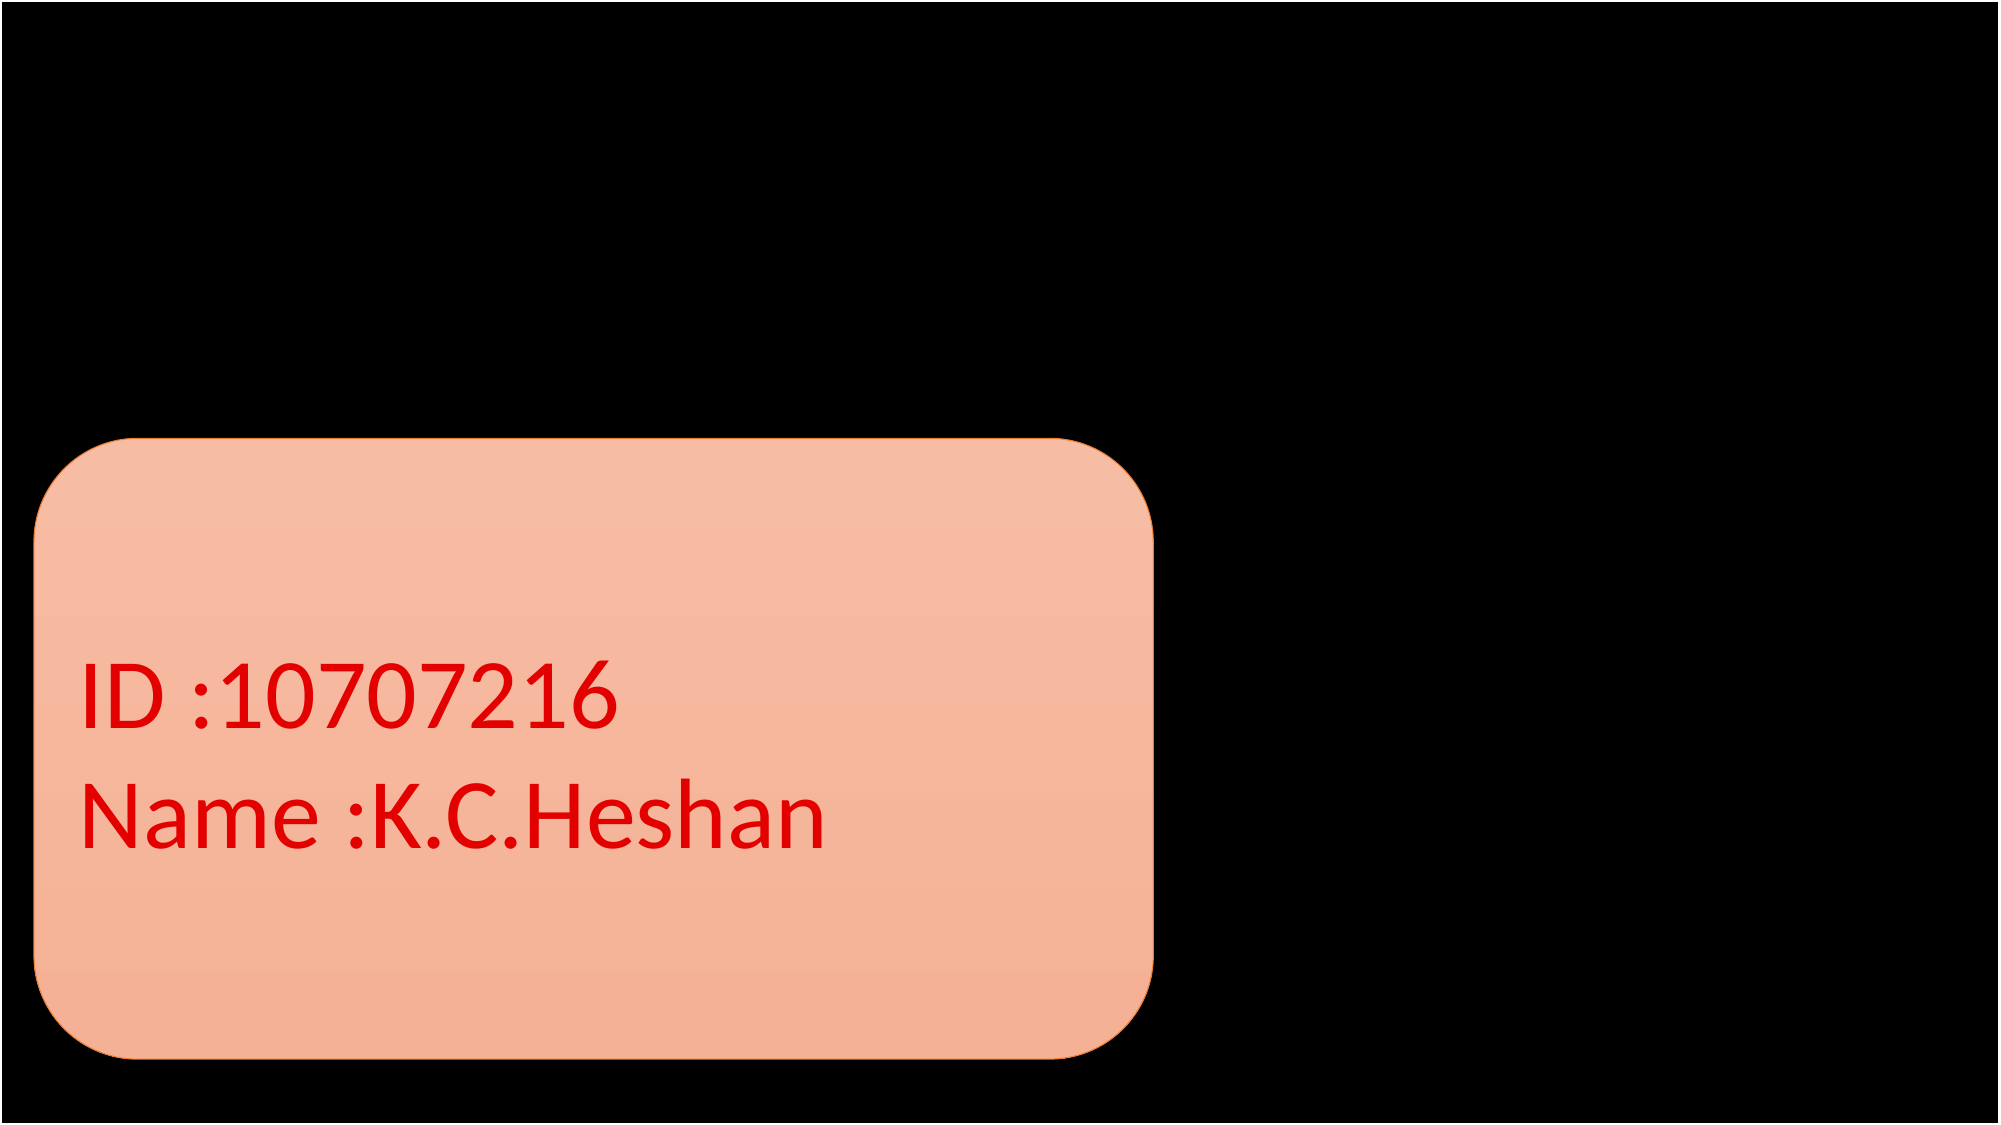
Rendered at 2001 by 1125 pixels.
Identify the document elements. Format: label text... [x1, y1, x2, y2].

text_box [0, 0, 2000, 1125]
text_box ID :10707216 Name :K.C.Heshan [33, 437, 1154, 1060]
